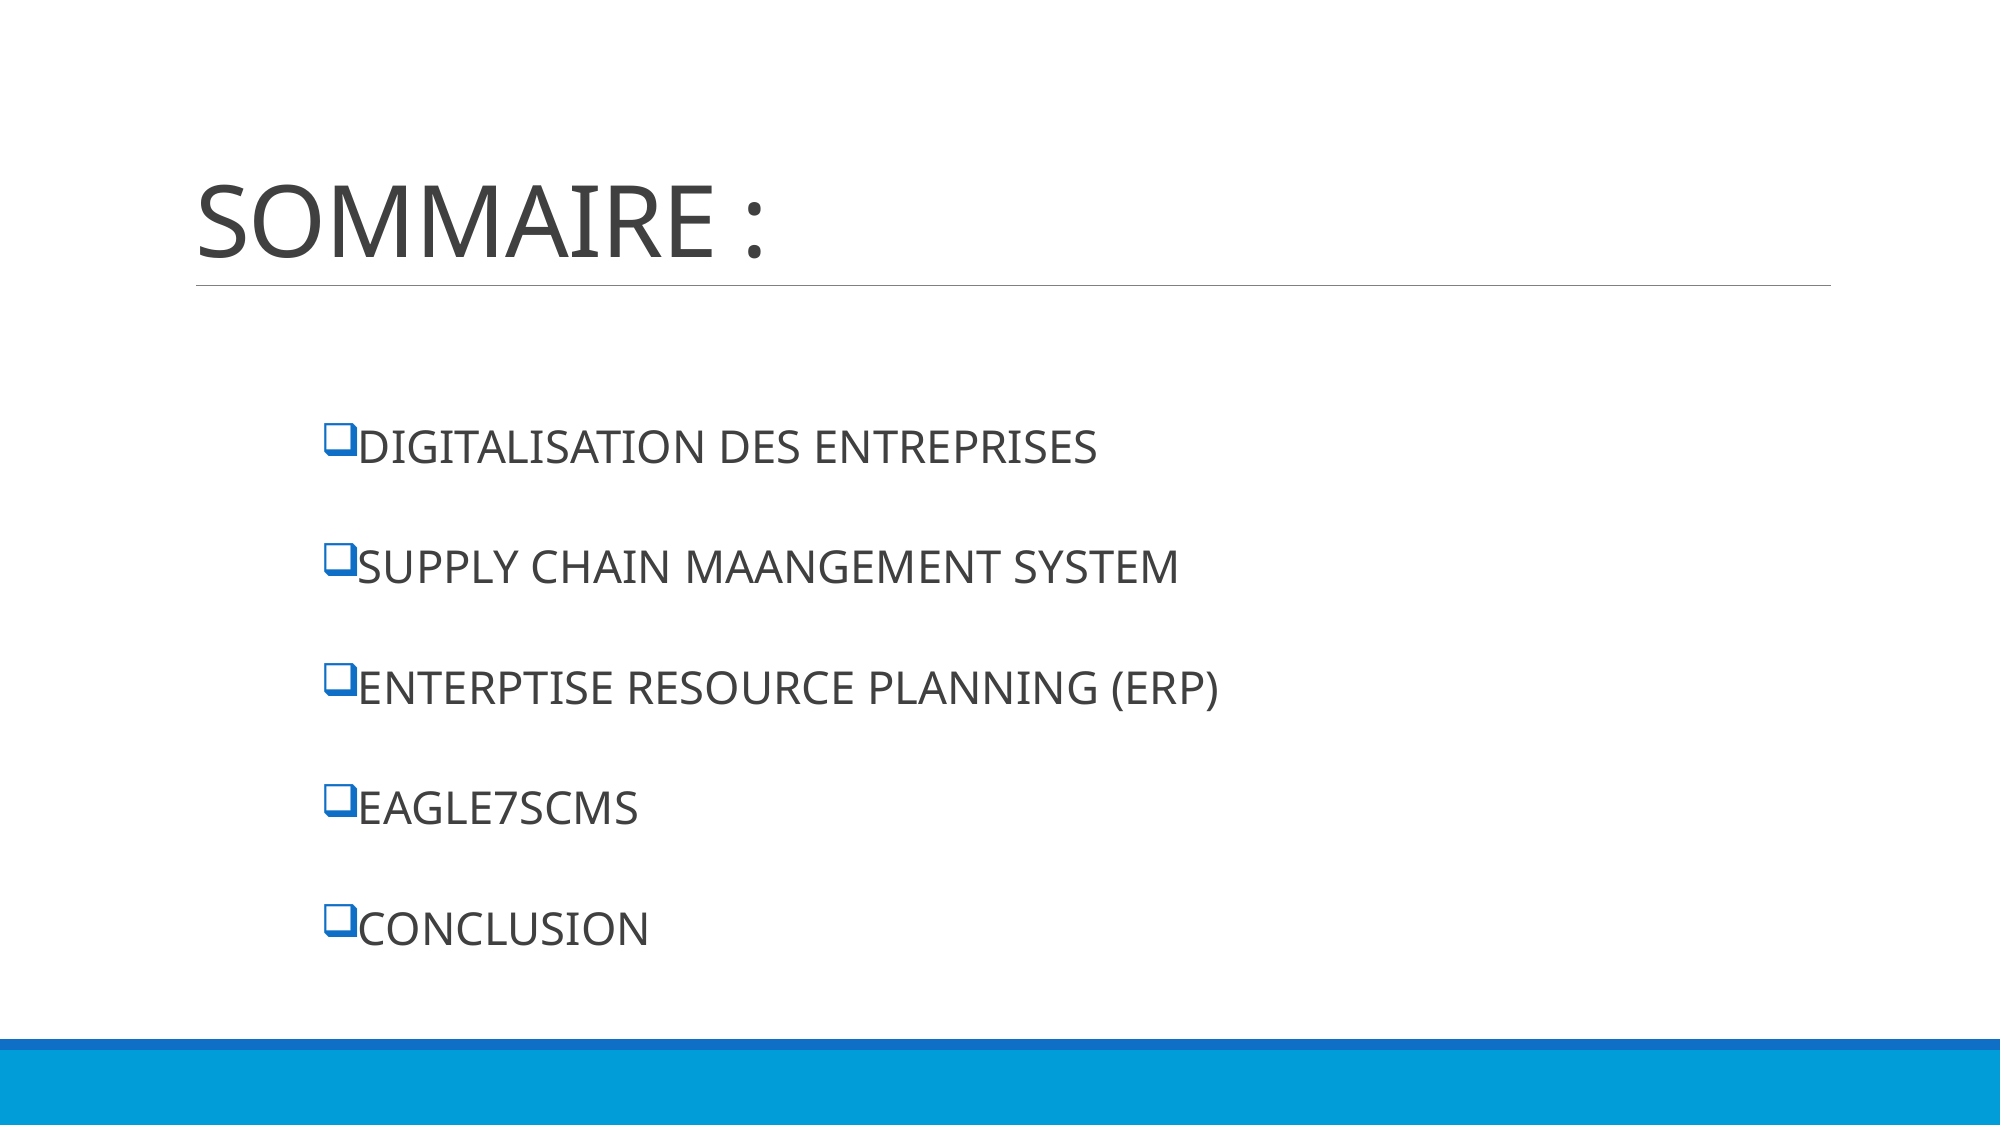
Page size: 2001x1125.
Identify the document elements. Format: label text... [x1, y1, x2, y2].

title SOMMAIRE : [180, 47, 1830, 285]
list DIGITALISATION DES ENTREPRISES SUPPLY CHAIN MAANGEMENT SYSTEM ENTERPTISE RESOURCE PLANNING (ERP) EAGLE7SCMS CONCLUSION [180, 302, 1830, 963]
